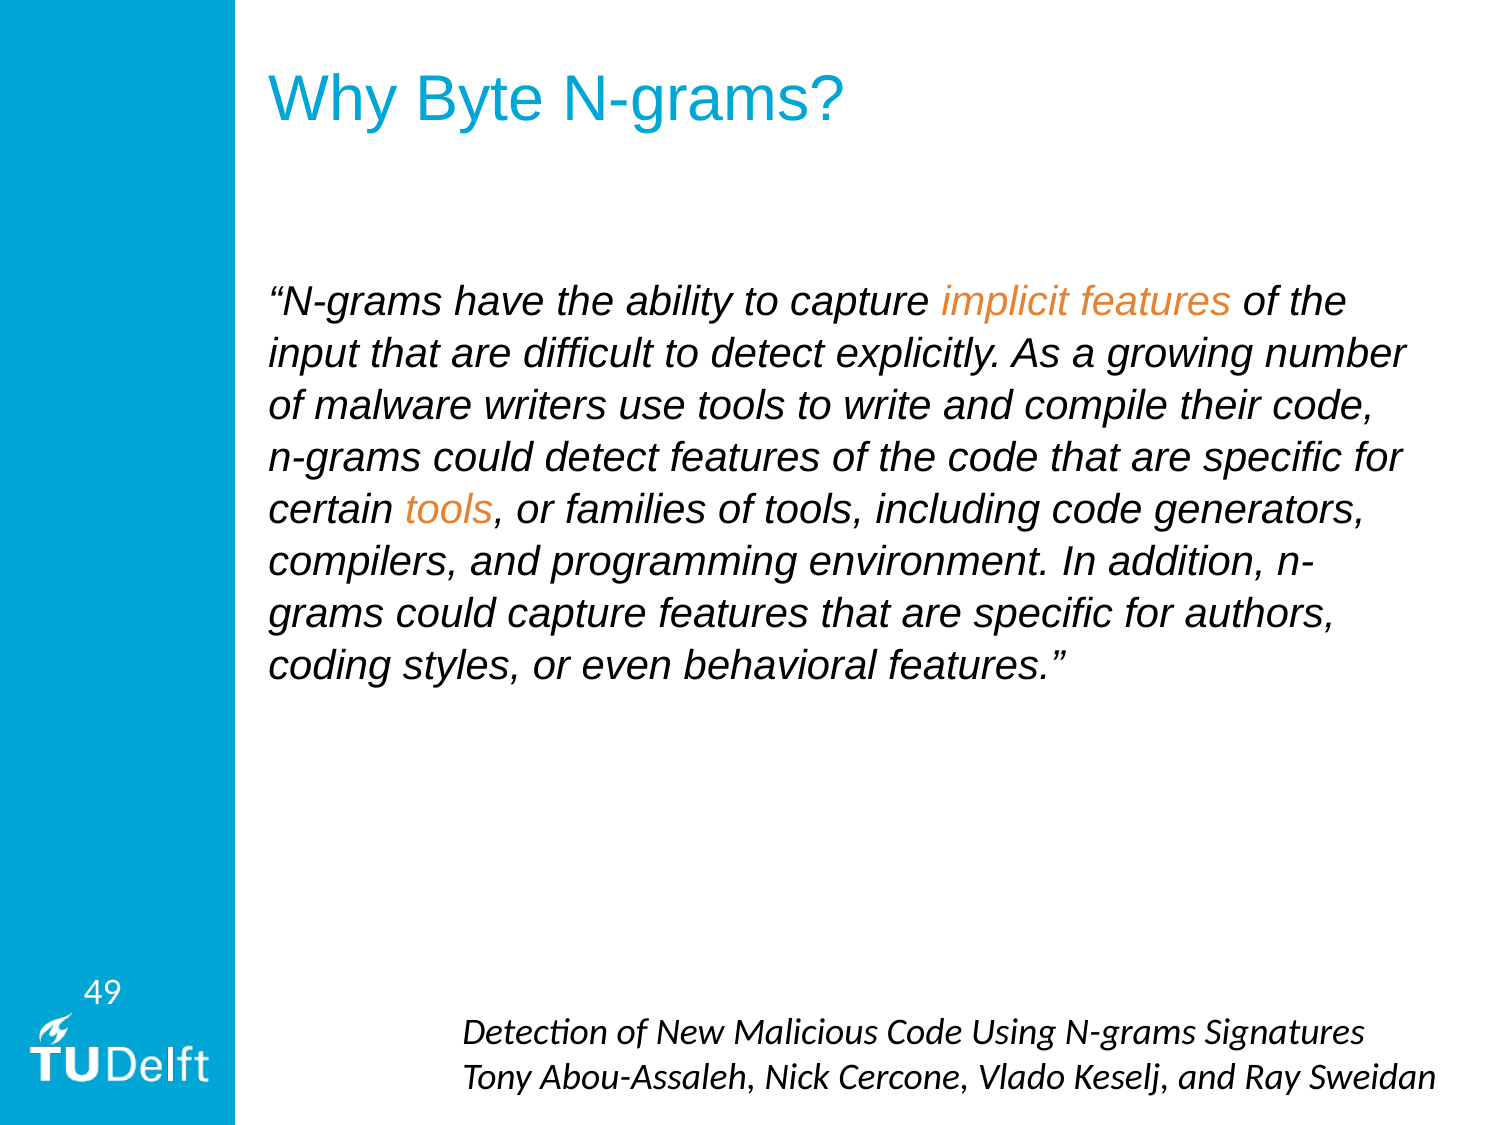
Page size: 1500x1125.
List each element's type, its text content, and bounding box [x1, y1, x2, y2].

list “N-grams have the ability to capture implicit features of the input that are difficult to detect explicitly. As a growing number of malware writers use tools to write and compile their code, n-grams could detect features of the code that are specific for certain tools, or families of tools, including code generators, compilers, and programming environment. In addition, n-grams could capture features that are specific for authors, coding styles, or even behavioral features.” [268, 271, 1423, 1061]
text_box Detection of New Malicious Code Using N-grams Signatures Tony Abou-Assaleh, Nick Cercone, Vlado Keselj, and Ray Sweidan [447, 999, 1500, 1125]
title Why Byte N-grams? [268, 55, 1423, 231]
